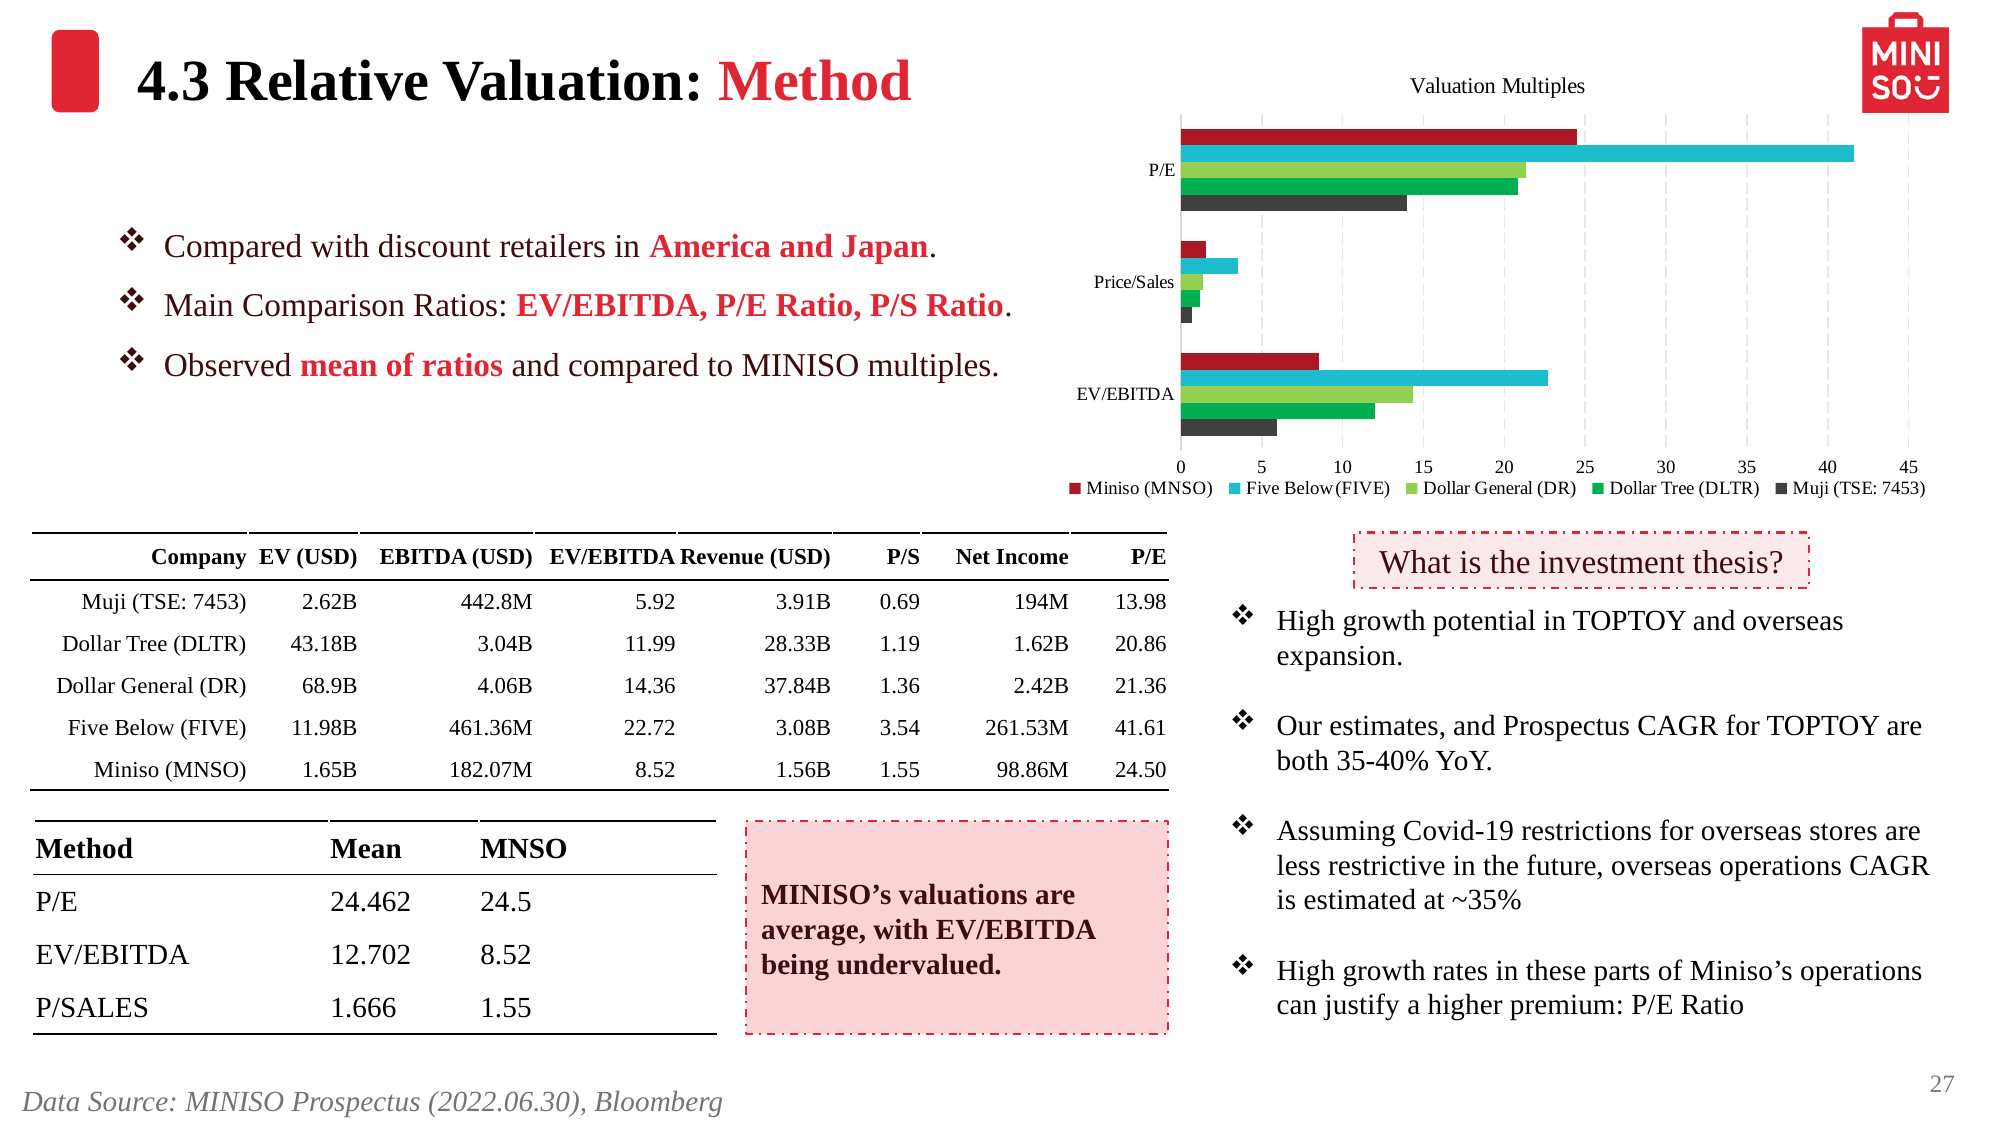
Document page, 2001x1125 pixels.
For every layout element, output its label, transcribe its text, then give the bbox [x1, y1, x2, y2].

table_header EBITDA (USD) [360, 534, 533, 579]
table_cell 1.56B [678, 749, 832, 789]
text_box MINISO’s valuations are average, with EV/EBITDA being undervalued. [746, 821, 1169, 1034]
table_cell 20.86 [1071, 623, 1167, 663]
table_cell 1.666 [330, 982, 478, 1033]
table_header MNSO [480, 822, 716, 874]
table_cell 28.33B [678, 623, 832, 663]
table_cell 4.06B [360, 665, 533, 705]
picture [1862, 12, 1949, 113]
chart [1058, 49, 1937, 534]
table_header P/E [1071, 534, 1167, 579]
table_cell 98.86M [922, 749, 1069, 789]
table_header Net Income [922, 534, 1069, 579]
slide_number 27 [1862, 1052, 1970, 1113]
table_cell 1.55 [833, 749, 920, 789]
table_cell 11.99 [535, 623, 676, 663]
table_cell 13.98 [1071, 581, 1167, 621]
table_cell 0.69 [833, 581, 920, 621]
table_cell 8.52 [535, 749, 676, 789]
table_cell 11.98B [249, 707, 358, 747]
table_header Mean [330, 822, 478, 874]
table_header Company [32, 534, 247, 579]
table_cell Dollar General (DR) [32, 665, 247, 705]
table_cell 41.61 [1071, 707, 1167, 747]
table_header P/S [833, 534, 920, 579]
table_cell Muji (TSE: 7453) [32, 581, 247, 621]
table_cell 2.62B [249, 581, 358, 621]
table_cell 21.36 [1071, 665, 1167, 705]
table_header EV/EBITDA [535, 534, 676, 579]
text_box Data Source: MINISO Prospectus (2022.06.30), Bloomberg [7, 1074, 740, 1125]
table_cell 3.04B [360, 623, 533, 663]
table_cell 5.92 [535, 581, 676, 621]
table_cell 1.19 [833, 623, 920, 663]
table_cell 261.53M [922, 707, 1069, 747]
text_box High growth potential in TOPTOY and overseas expansion. Our estimates, and Prospectus CAGR for TOPTOY are both 35-40% YoY. Assuming Covid-19 restrictions for overseas stores are less restrictive in the future, overseas operations CAGR is estimated at ~35% High growth rates in these parts of Miniso’s operations can justify a higher premium: P/E Ratio [1215, 588, 1949, 1034]
table_cell 182.07M [360, 749, 533, 789]
table_cell P/E [35, 875, 328, 927]
table_cell 3.91B [678, 581, 832, 621]
list 4.3 Relative Valuation: Method [125, 29, 1709, 113]
table_cell 1.36 [833, 665, 920, 705]
table_cell 1.62B [922, 623, 1069, 663]
table_cell Five Below (FIVE) [32, 707, 247, 747]
table_cell 1.65B [249, 749, 358, 789]
text_box Compared with discount retailers in America and Japan. Main Comparison Ratios: EV/EBITDA, P/E Ratio, P/S Ratio. Observed mean of ratios and compared to MINISO multiples. [102, 196, 1058, 391]
table_cell 461.36M [360, 707, 533, 747]
table_cell 37.84B [678, 665, 832, 705]
table_cell 194M [922, 581, 1069, 621]
table_cell Dollar Tree (DLTR) [32, 623, 247, 663]
table_header Method [35, 822, 328, 874]
table_cell 12.702 [330, 929, 478, 980]
table_cell 8.52 [480, 929, 716, 980]
table_cell P/SALES [35, 982, 328, 1033]
table_cell 3.54 [833, 707, 920, 747]
text_box What is the investment thesis? [1354, 534, 1810, 588]
table_cell EV/EBITDA [35, 929, 328, 980]
table_header EV (USD) [249, 534, 358, 579]
table_cell 24.5 [480, 875, 716, 927]
table_cell 1.55 [480, 982, 716, 1033]
table_cell 3.08B [678, 707, 832, 747]
table_cell 68.9B [249, 665, 358, 705]
table_cell 2.42B [922, 665, 1069, 705]
table_cell 442.8M [360, 581, 533, 621]
table_header Revenue (USD) [678, 534, 832, 579]
table_cell 24.50 [1071, 749, 1167, 789]
table_cell 43.18B [249, 623, 358, 663]
table_cell 22.72 [535, 707, 676, 747]
table_cell 14.36 [535, 665, 676, 705]
table_cell Miniso (MNSO) [32, 749, 247, 789]
table_cell 24.462 [330, 875, 478, 927]
